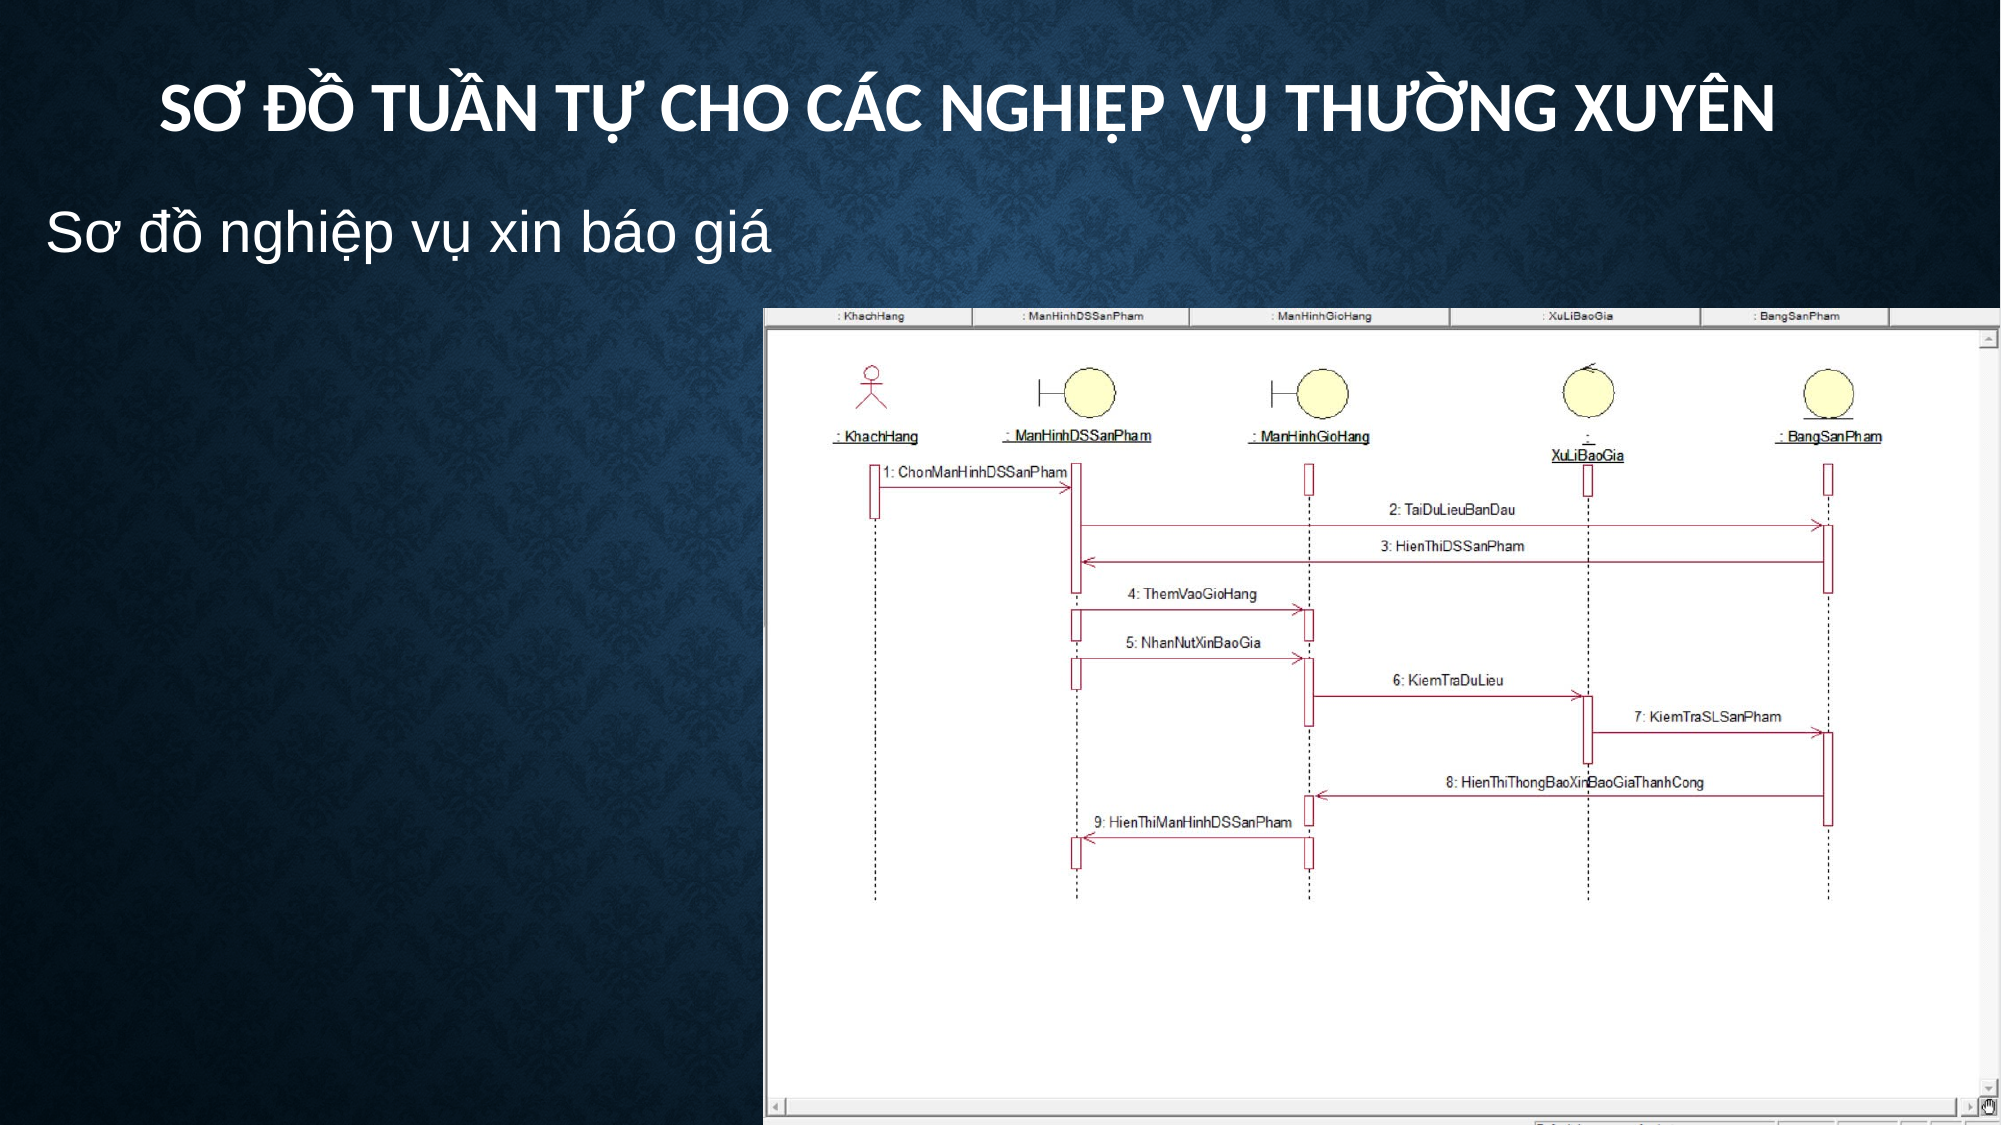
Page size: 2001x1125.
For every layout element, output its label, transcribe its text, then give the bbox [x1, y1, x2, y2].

title Sơ đồ tuần tự cho các nghiệp vụ thường xuyên [44, 0, 1894, 218]
picture [762, 308, 2000, 1125]
text_box Sơ đồ nghiệp vụ xin báo giá [30, 187, 1031, 272]
